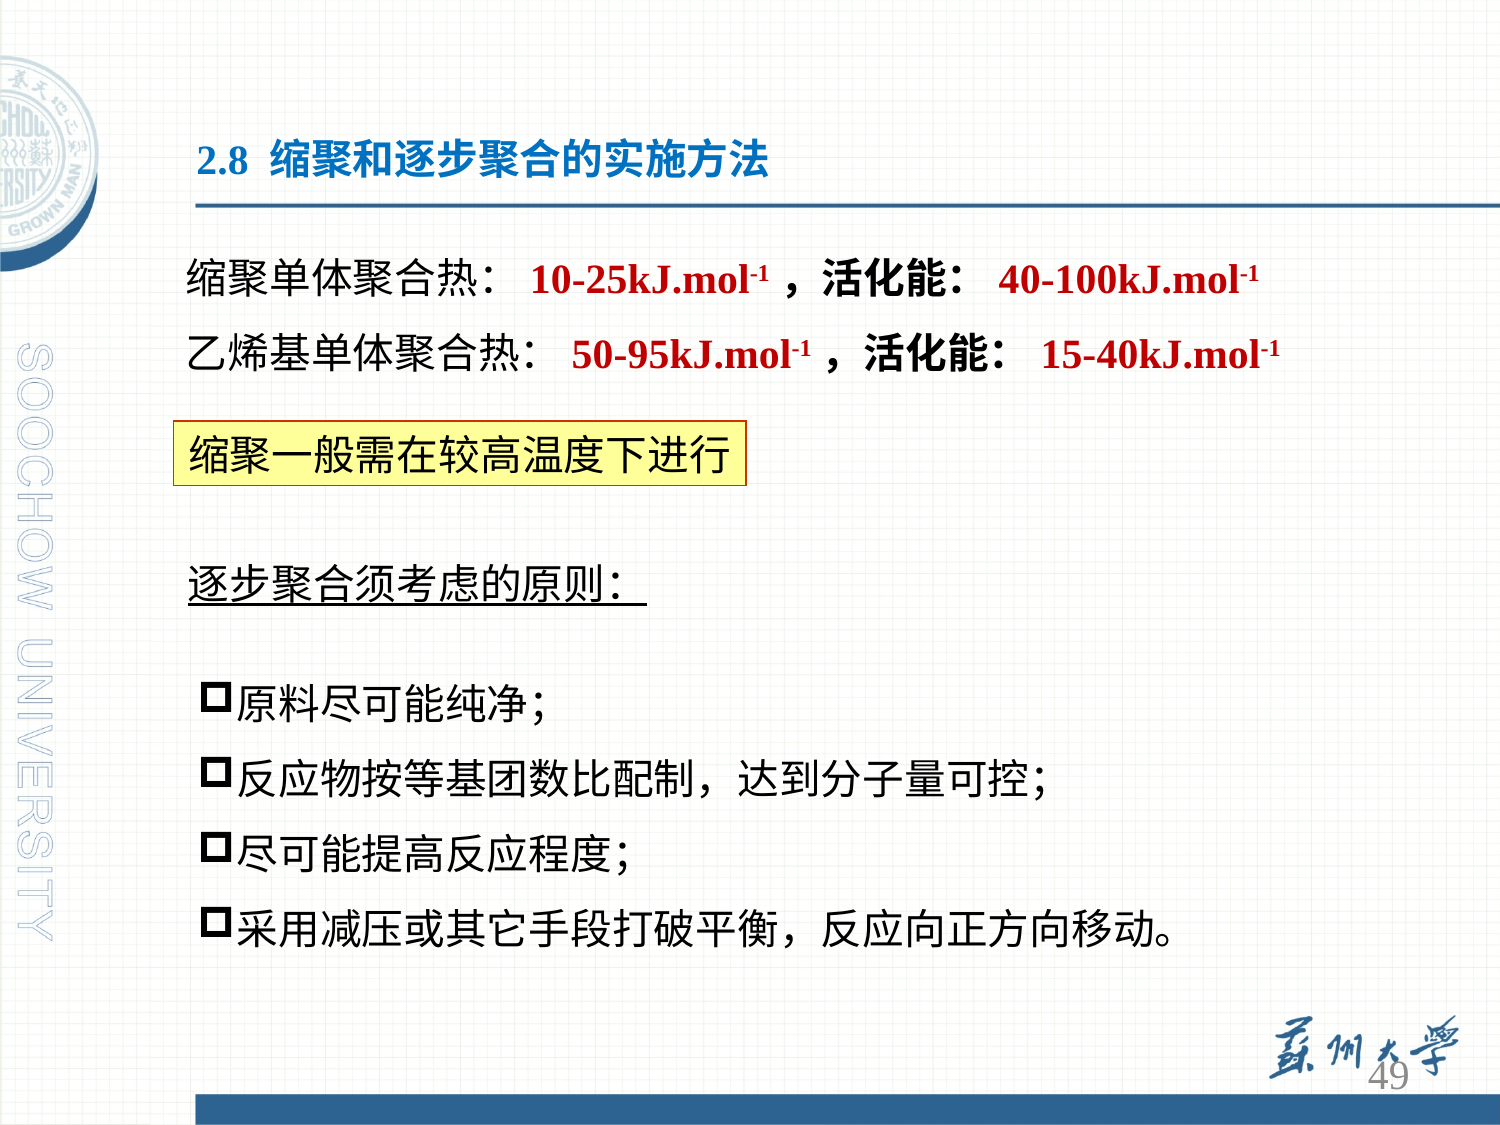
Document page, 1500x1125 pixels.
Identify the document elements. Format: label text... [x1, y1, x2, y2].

text_box 逐步聚合须考虑的原则： [173, 550, 663, 616]
slide_number 49 [1074, 1042, 1425, 1103]
picture [0, 0, 1500, 1125]
text_box 缩聚一般需在较高温度下进行 [173, 420, 746, 486]
text_box 缩聚单体聚合热：10-25kJ.mol-1，活化能：40-100kJ.mol-1 乙烯基单体聚合热：50-95kJ.mol-1，活化能：15-40kJ.mol-1 [171, 219, 1365, 385]
text_box 原料尽可能纯净； 反应物按等基团数比配制，达到分子量可控； 尽可能提高反应程度； 采用减压或其它手段打破平衡，反应向正方向移动。 [183, 645, 1270, 960]
text_box 2.8 缩聚和逐步聚合的实施方法 [181, 125, 786, 191]
